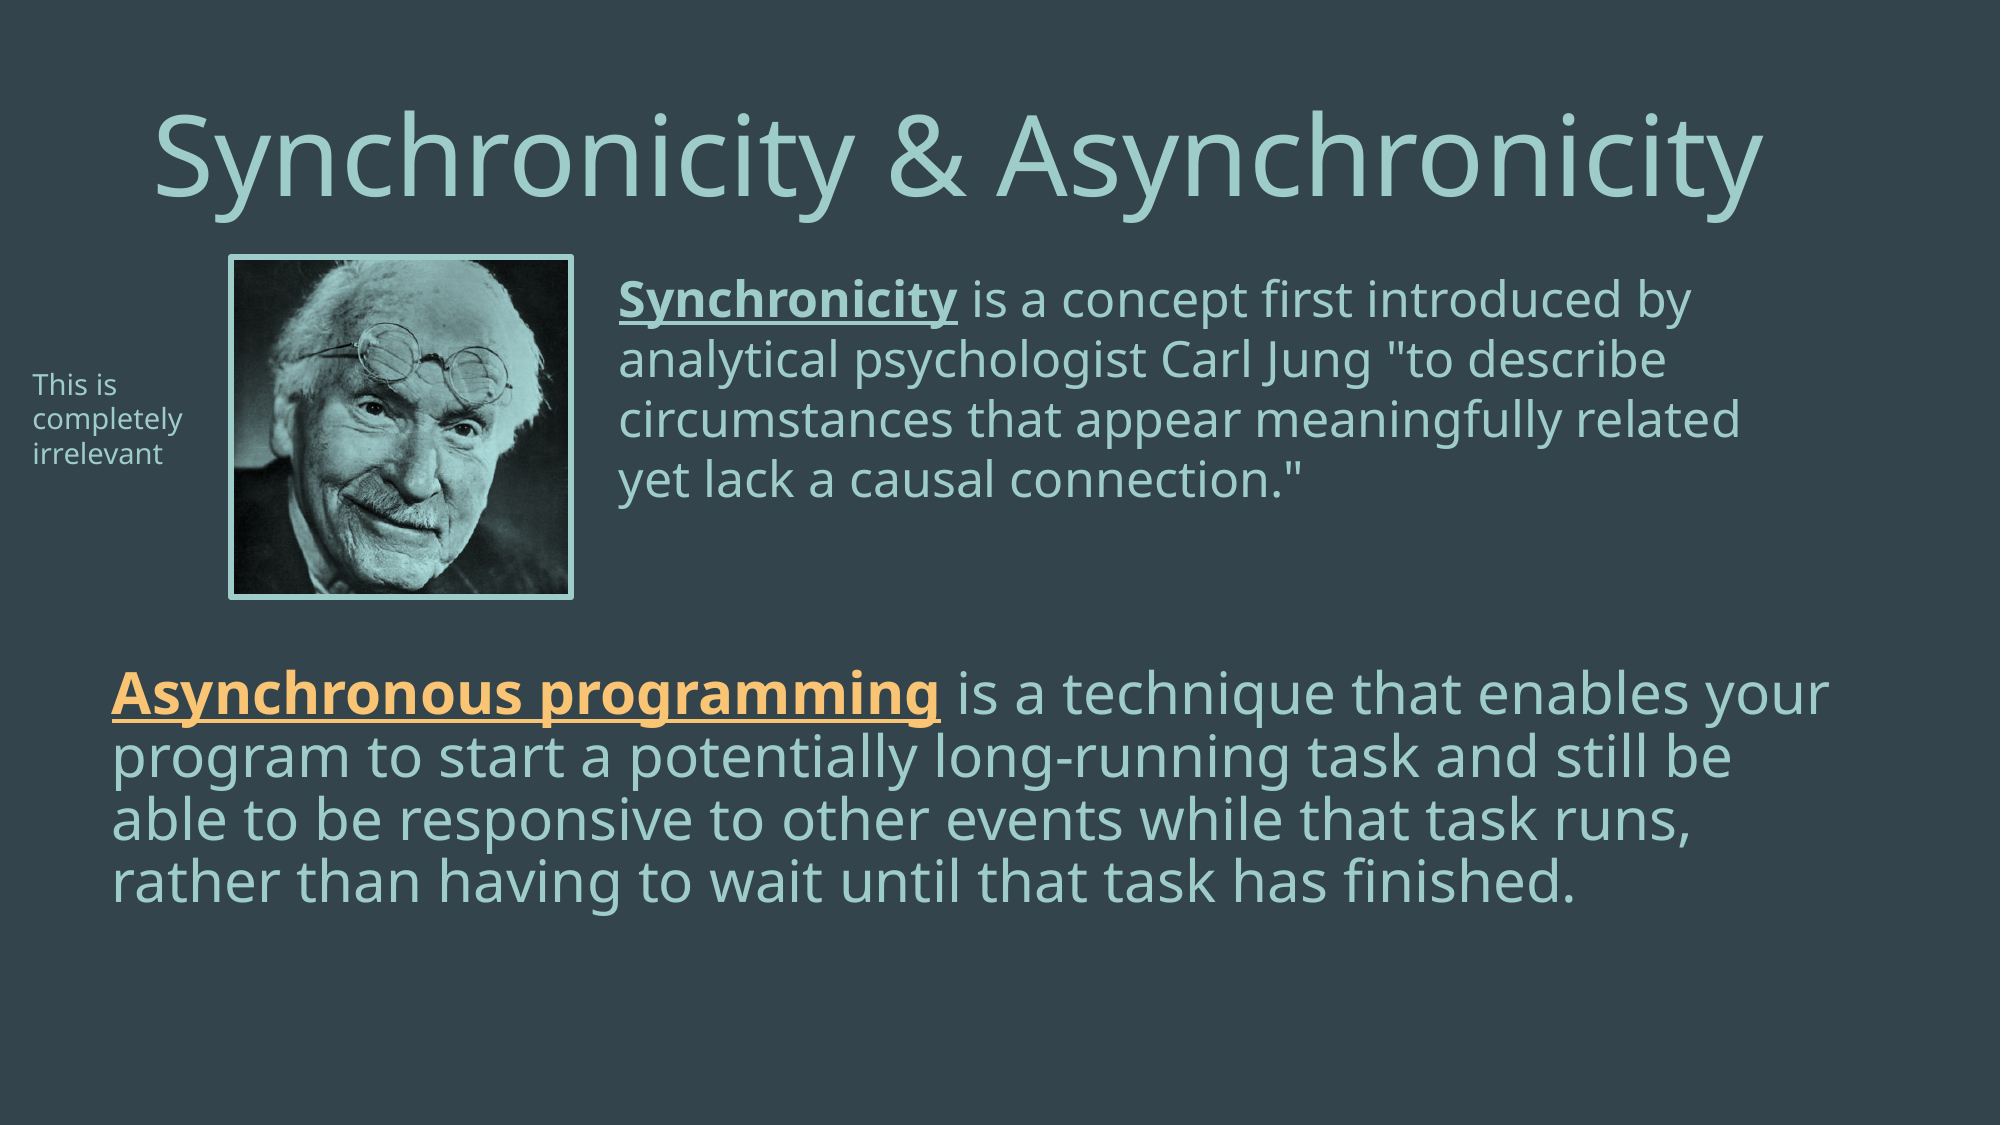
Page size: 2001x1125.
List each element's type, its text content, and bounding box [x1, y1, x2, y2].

text_box Synchronicity is a concept first introduced by analytical psychologist Carl Jung "to describe circumstances that appear meaningfully related yet lack a causal connection." [604, 259, 1766, 515]
list Asynchronous programming is a technique that enables your program to start a potentially long-running task and still be able to be responsive to other events while that task runs, rather than having to wait until that task has finished. [96, 656, 1863, 991]
text_box This is completely irrelevant [17, 358, 234, 478]
picture [234, 259, 569, 594]
title Synchronicity & Asynchronicity [137, 59, 1863, 260]
